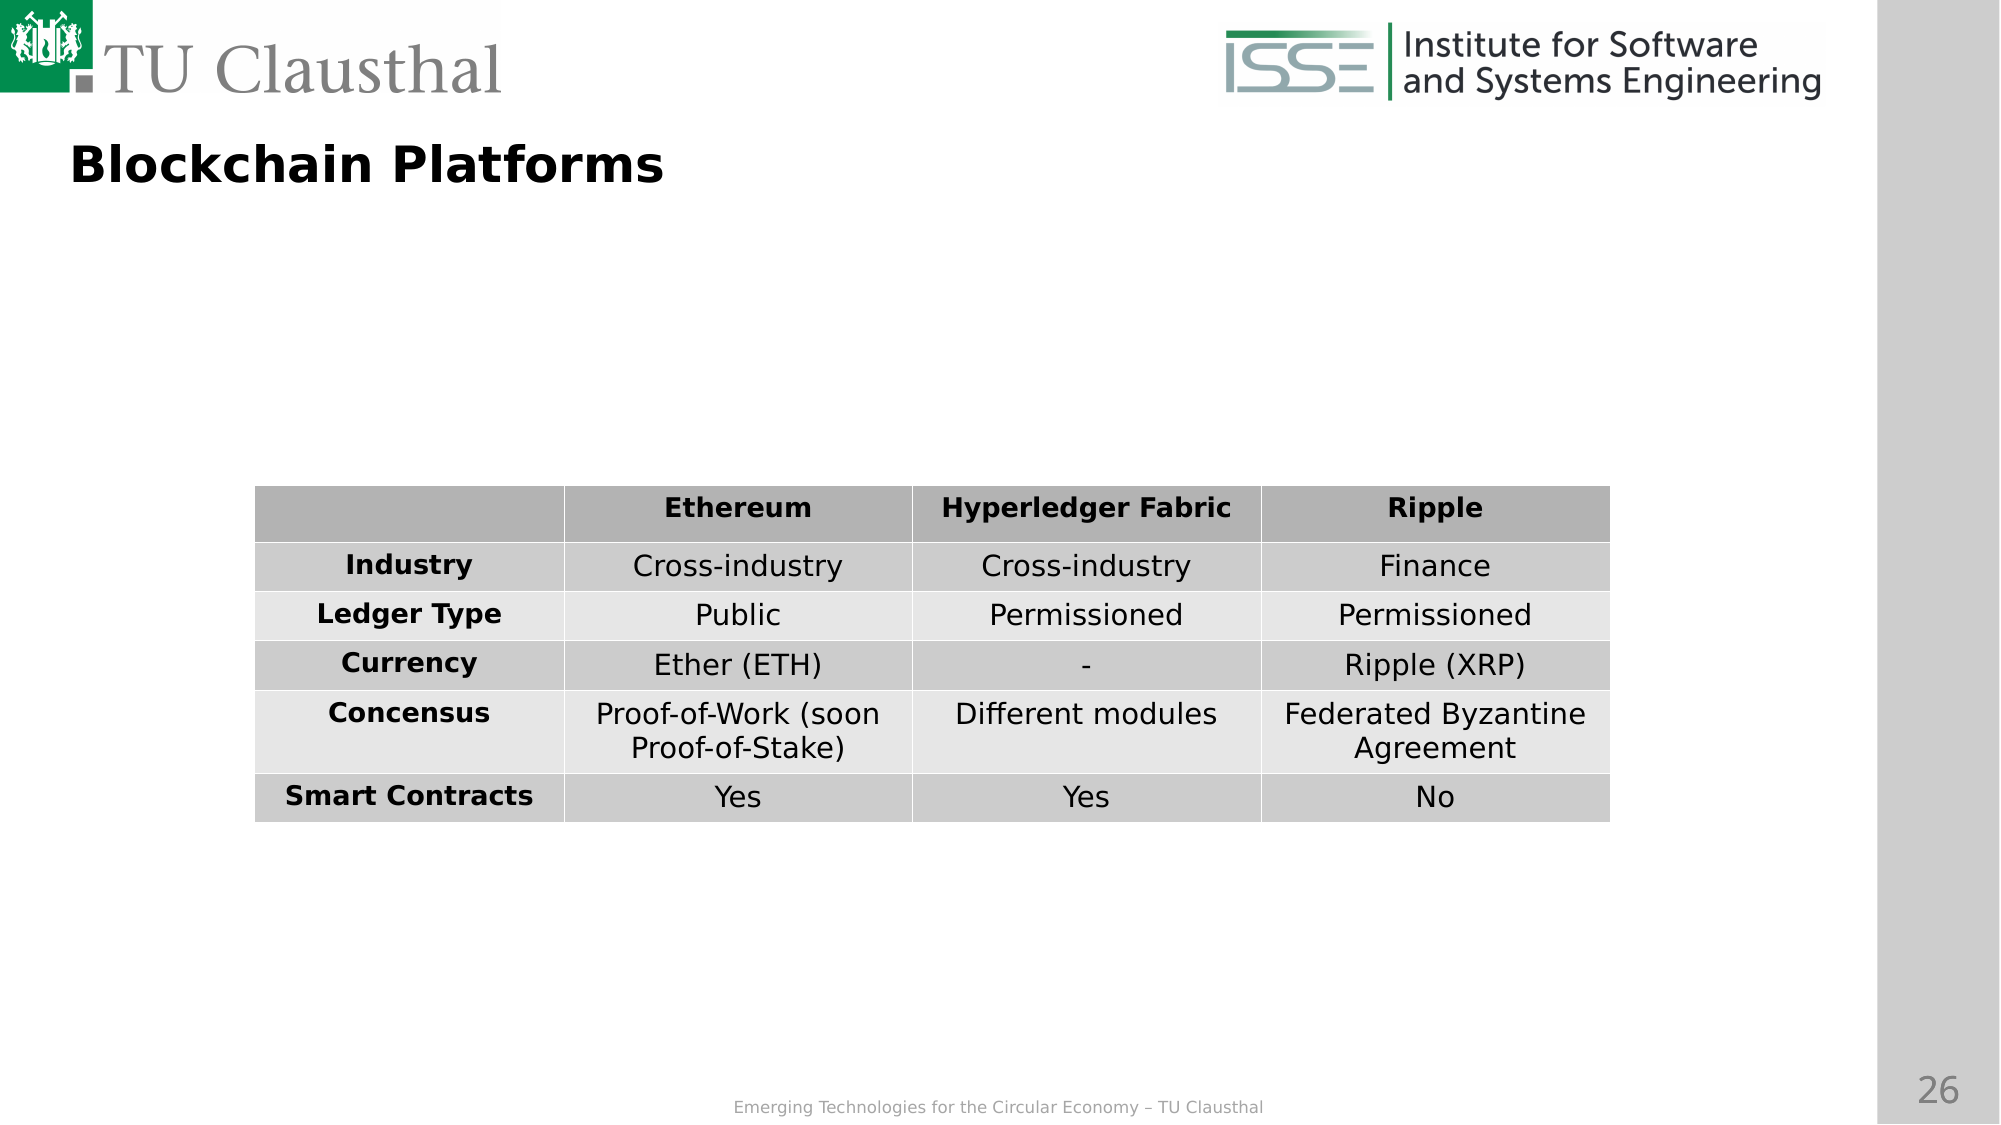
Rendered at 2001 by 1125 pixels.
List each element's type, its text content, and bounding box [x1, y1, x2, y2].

picture [1218, 22, 1826, 107]
table_cell Ledger Type [255, 592, 564, 640]
table_cell Different modules [913, 691, 1261, 773]
table_cell - [913, 641, 1261, 690]
table_header [255, 486, 564, 542]
text_box Blockchain Platforms [55, 125, 1819, 208]
table_cell No [1262, 774, 1610, 822]
table_cell Smart Contracts [255, 774, 564, 822]
table_cell Ripple (XRP) [1262, 641, 1610, 690]
table_cell Cross-industry [913, 543, 1261, 591]
table_cell Concensus [255, 691, 564, 773]
table_cell Permissioned [913, 592, 1261, 640]
table_cell Yes [565, 774, 912, 822]
table_cell Federated Byzantine Agreement [1262, 691, 1610, 773]
table_cell Finance [1262, 543, 1610, 591]
picture [0, 0, 501, 93]
table_header Ethereum [565, 486, 912, 542]
table_header Hyperledger Fabric [913, 486, 1261, 542]
table_header Ripple [1262, 486, 1610, 542]
table_cell Cross-industry [565, 543, 912, 591]
table_cell Industry [255, 543, 564, 591]
table_cell Ether (ETH) [565, 641, 912, 690]
table_cell Currency [255, 641, 564, 690]
table_cell Yes [913, 774, 1261, 822]
table_cell Public [565, 592, 912, 640]
table_cell Proof-of-Work (soon Proof-of-Stake) [565, 691, 912, 773]
table_cell Permissioned [1262, 592, 1610, 640]
